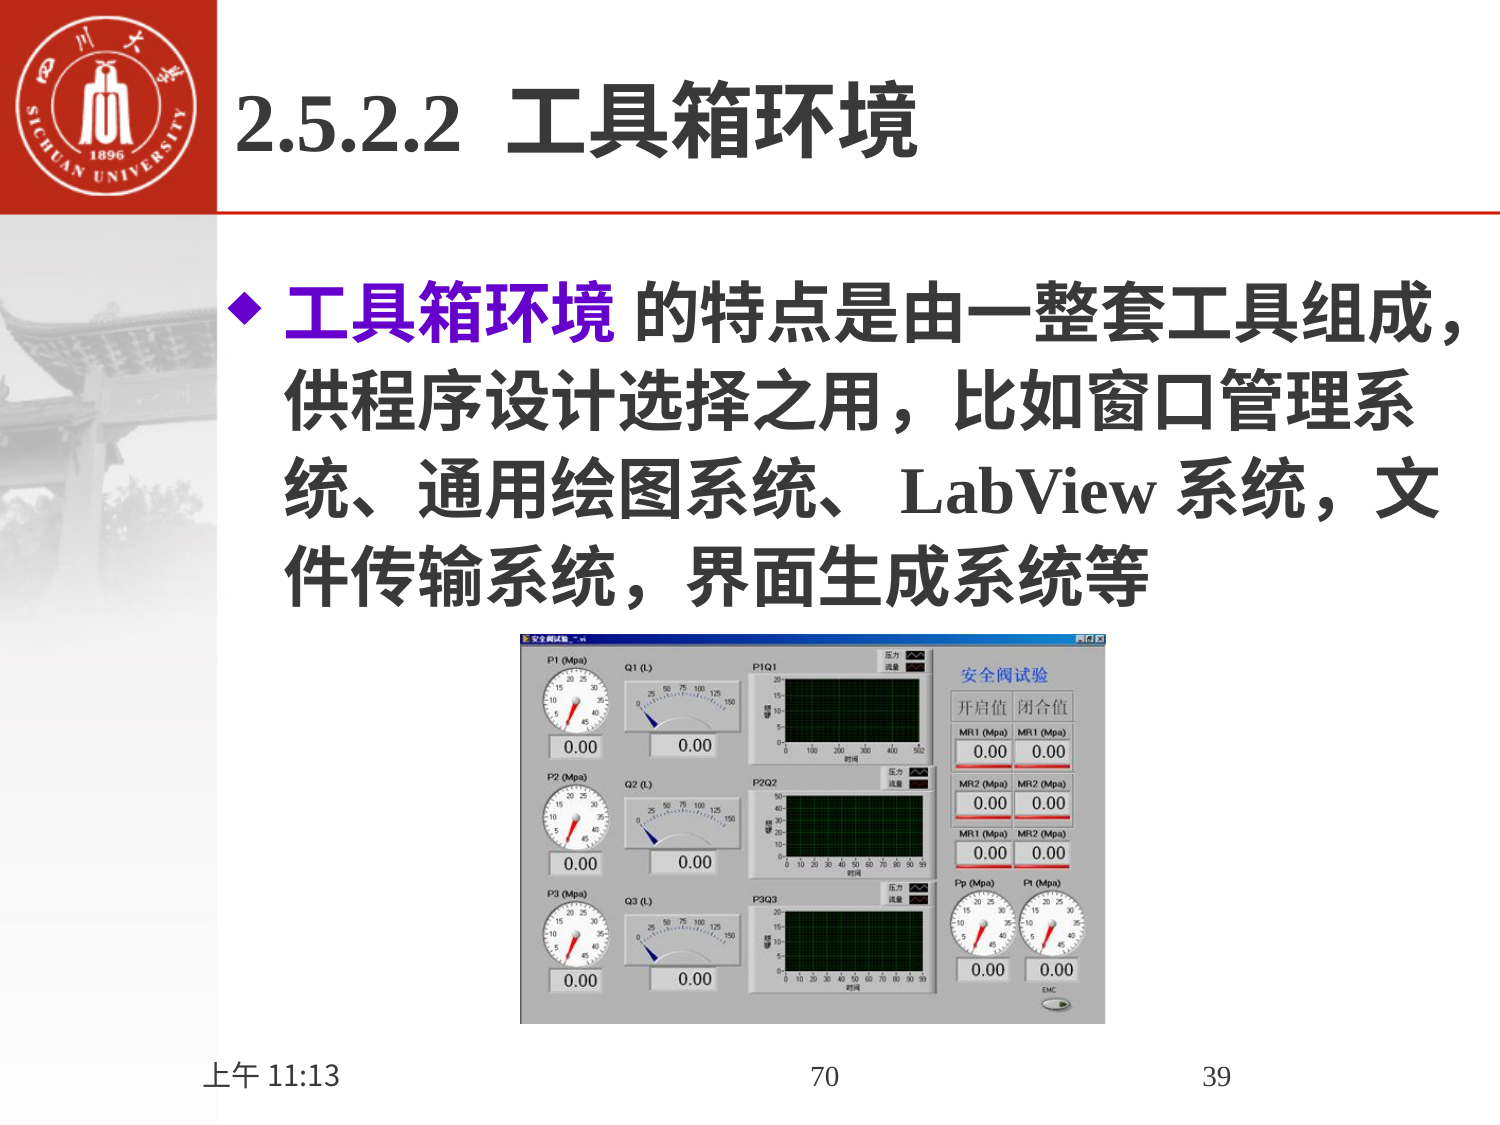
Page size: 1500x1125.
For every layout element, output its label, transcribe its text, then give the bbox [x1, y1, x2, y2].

list 工具箱环境 的特点是由一整套工具组成，供程序设计选择之用，比如窗口管理系统、通用绘图系统、LabView系统，文件传输系统，界面生成系统等 [212, 255, 1495, 634]
picture [0, 0, 1500, 1125]
text_box 上午 11:13 [187, 1049, 500, 1125]
text_box 70 [587, 1049, 1063, 1125]
title 2.5.2.2 工具箱环境 [219, 18, 1495, 217]
text_box [125, 125, 1500, 231]
text_box <number> [1187, 1049, 1500, 1125]
